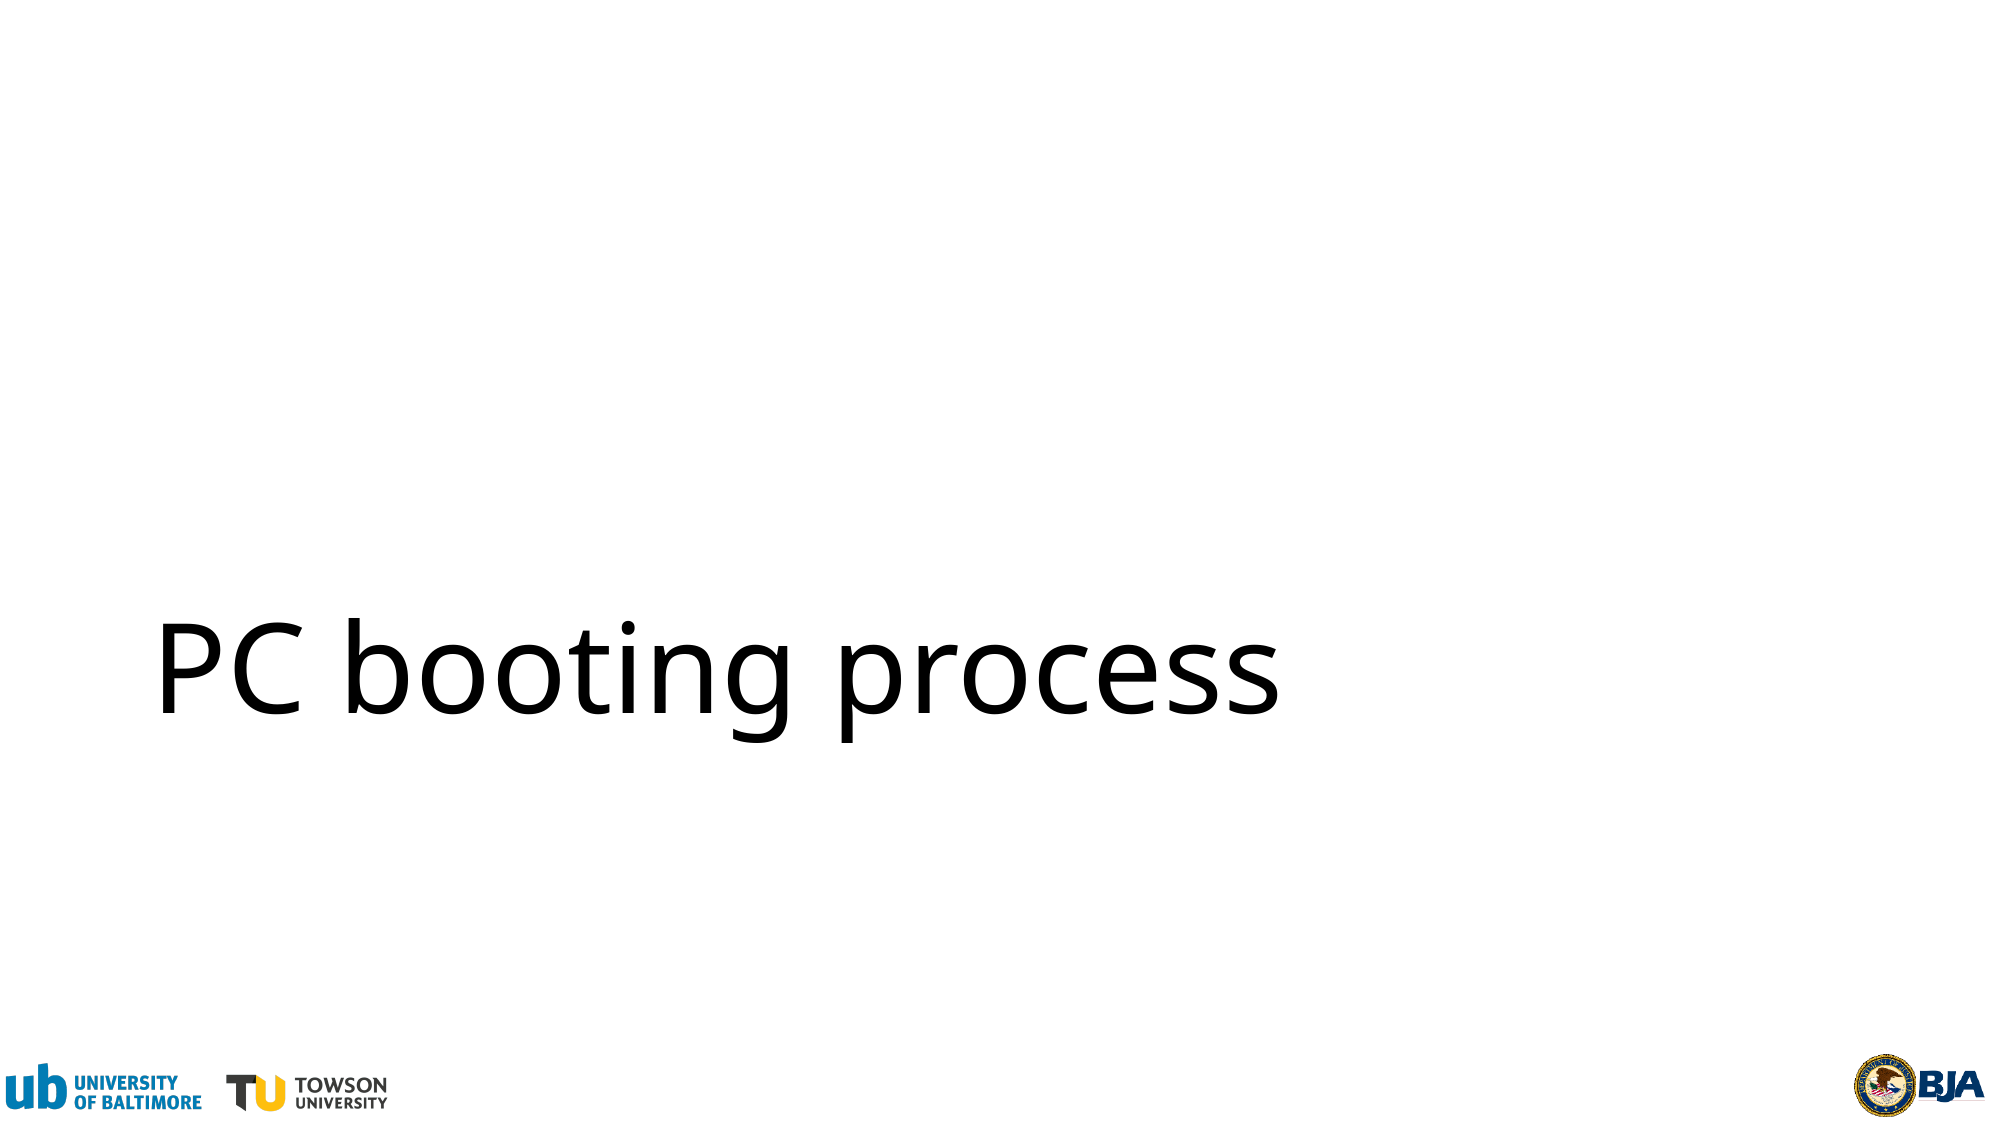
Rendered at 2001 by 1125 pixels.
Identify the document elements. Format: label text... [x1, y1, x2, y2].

picture [0, 1031, 407, 1125]
picture [1854, 1054, 1986, 1117]
title PC booting process [136, 280, 1862, 749]
